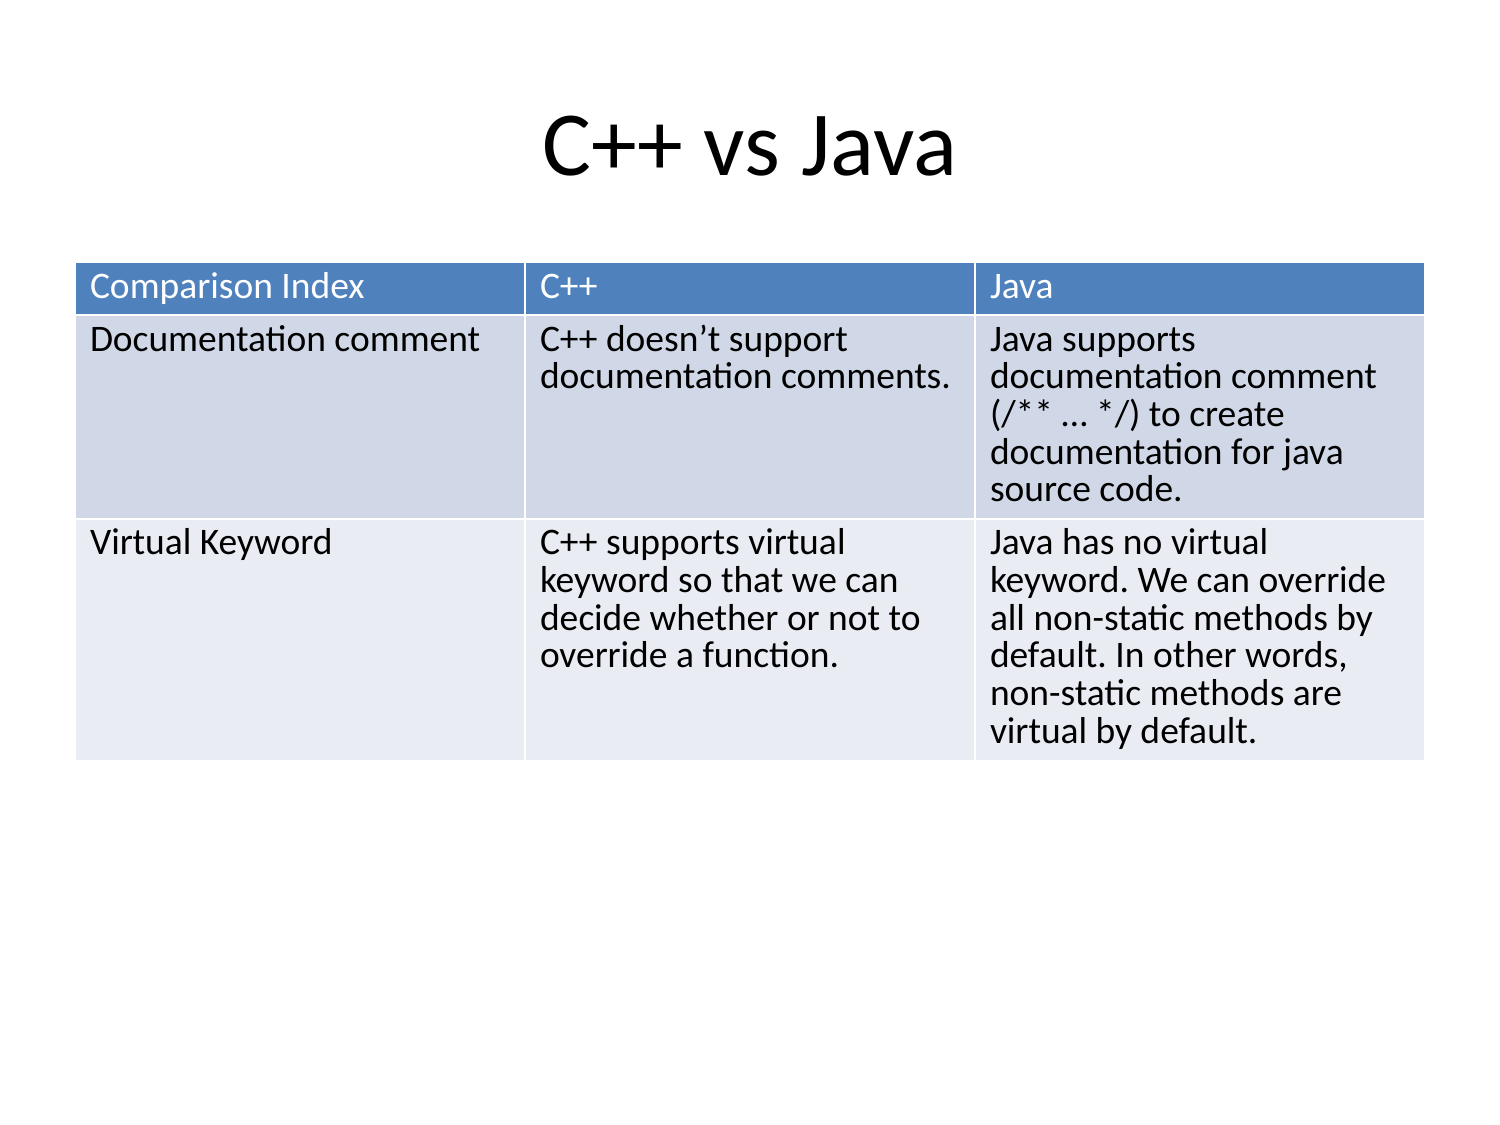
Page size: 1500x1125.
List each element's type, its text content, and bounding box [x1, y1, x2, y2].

table_cell Virtual Keyword [76, 520, 524, 760]
table_header Comparison Index [76, 263, 524, 314]
table_cell Java supports documentation comment (/** … */) to create documentation for java source code. [976, 316, 1424, 518]
table_cell Documentation comment [76, 316, 524, 518]
table_header C++ [526, 263, 974, 314]
table_cell Java has no virtual keyword. We can override all non-static methods by default. In other words, non-static methods are virtual by default. [976, 520, 1424, 760]
title C++ vs Java [75, 45, 1425, 233]
table_cell C++ supports virtual keyword so that we can decide whether or not to override a function. [526, 520, 974, 760]
table_cell C++ doesn’t support documentation comments. [526, 316, 974, 518]
table_header Java [976, 263, 1424, 314]
